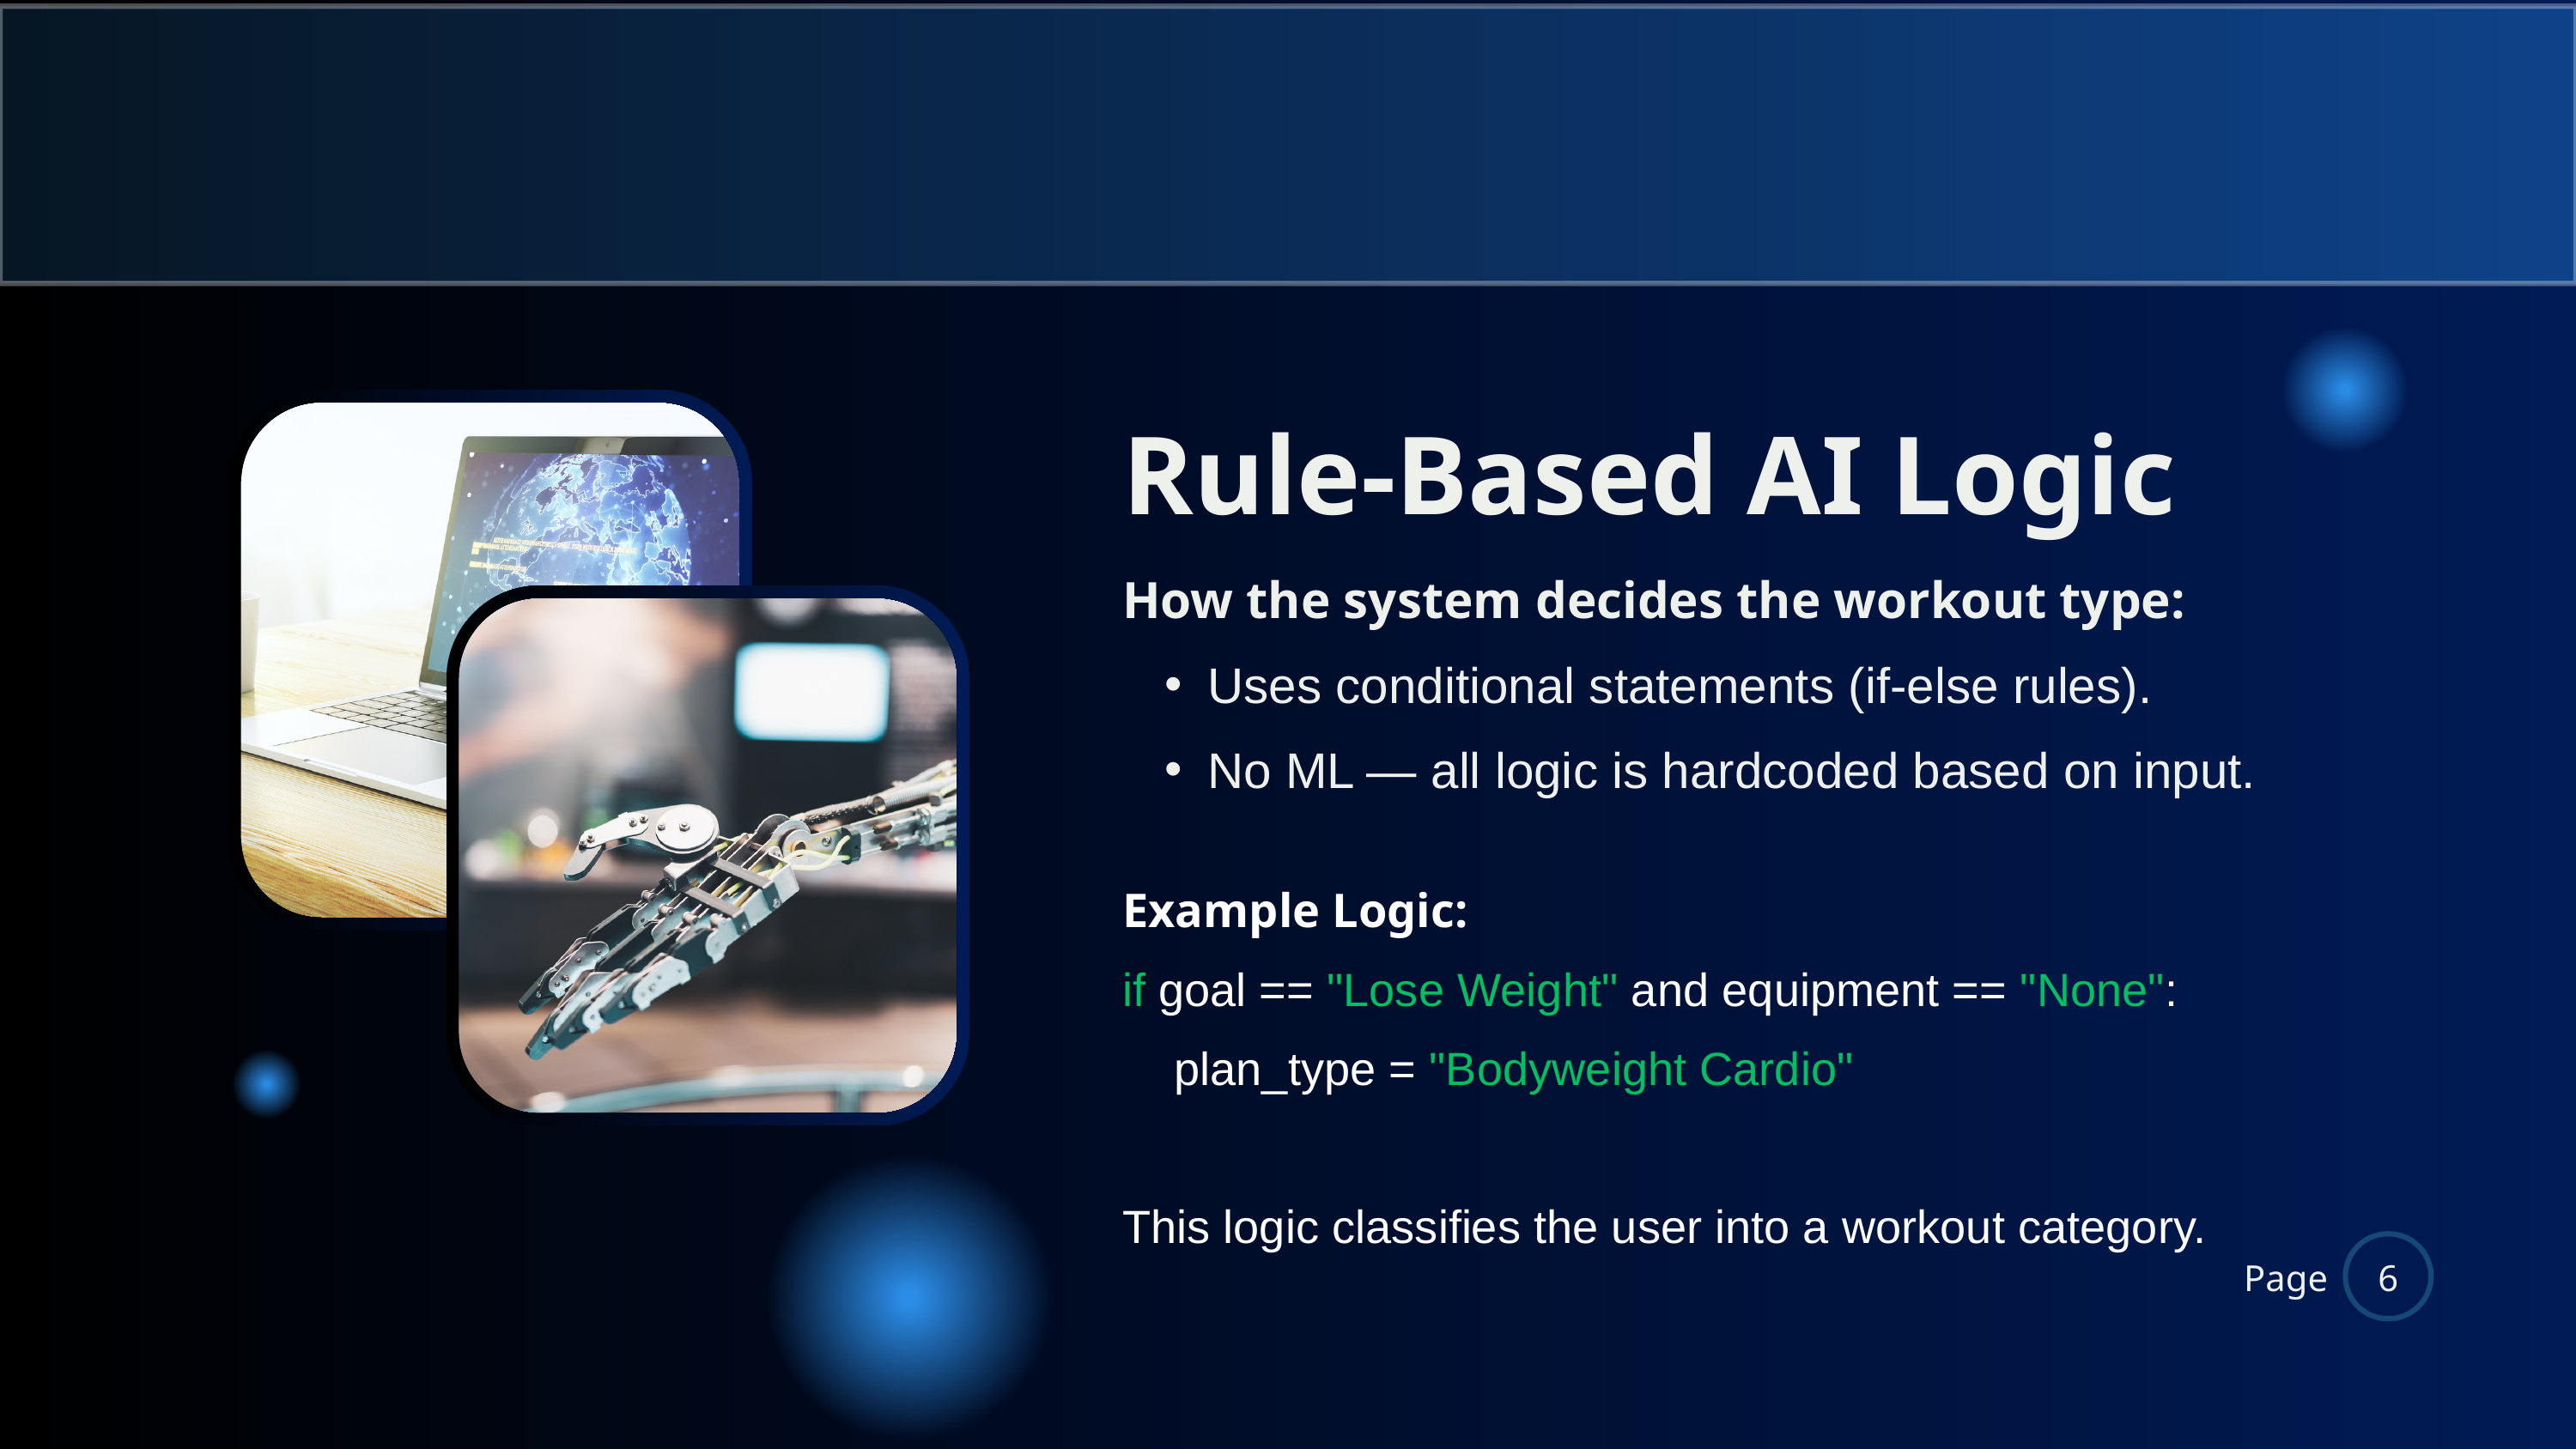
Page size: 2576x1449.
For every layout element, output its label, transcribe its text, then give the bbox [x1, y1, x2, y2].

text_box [228, 389, 752, 931]
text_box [446, 585, 970, 1126]
text_box How the system decides the workout type: Uses conditional statements (if-else rules). No ML — all logic is hardcoded based on input. [1122, 543, 2266, 884]
text_box Example Logic: if goal == "Lose Weight" and equipment == "None": plan_type = "Bodyweight Cardio" This logic classifies the user into a workout category. [1122, 858, 2239, 1332]
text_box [2345, 1234, 2432, 1319]
text_box [2275, 319, 2415, 460]
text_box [0, 5, 2576, 284]
text_box [228, 1046, 306, 1123]
text_box [751, 1140, 1066, 1449]
text_box Page [2239, 1237, 2328, 1299]
text_box Rule-Based AI Logic [1122, 421, 2328, 767]
